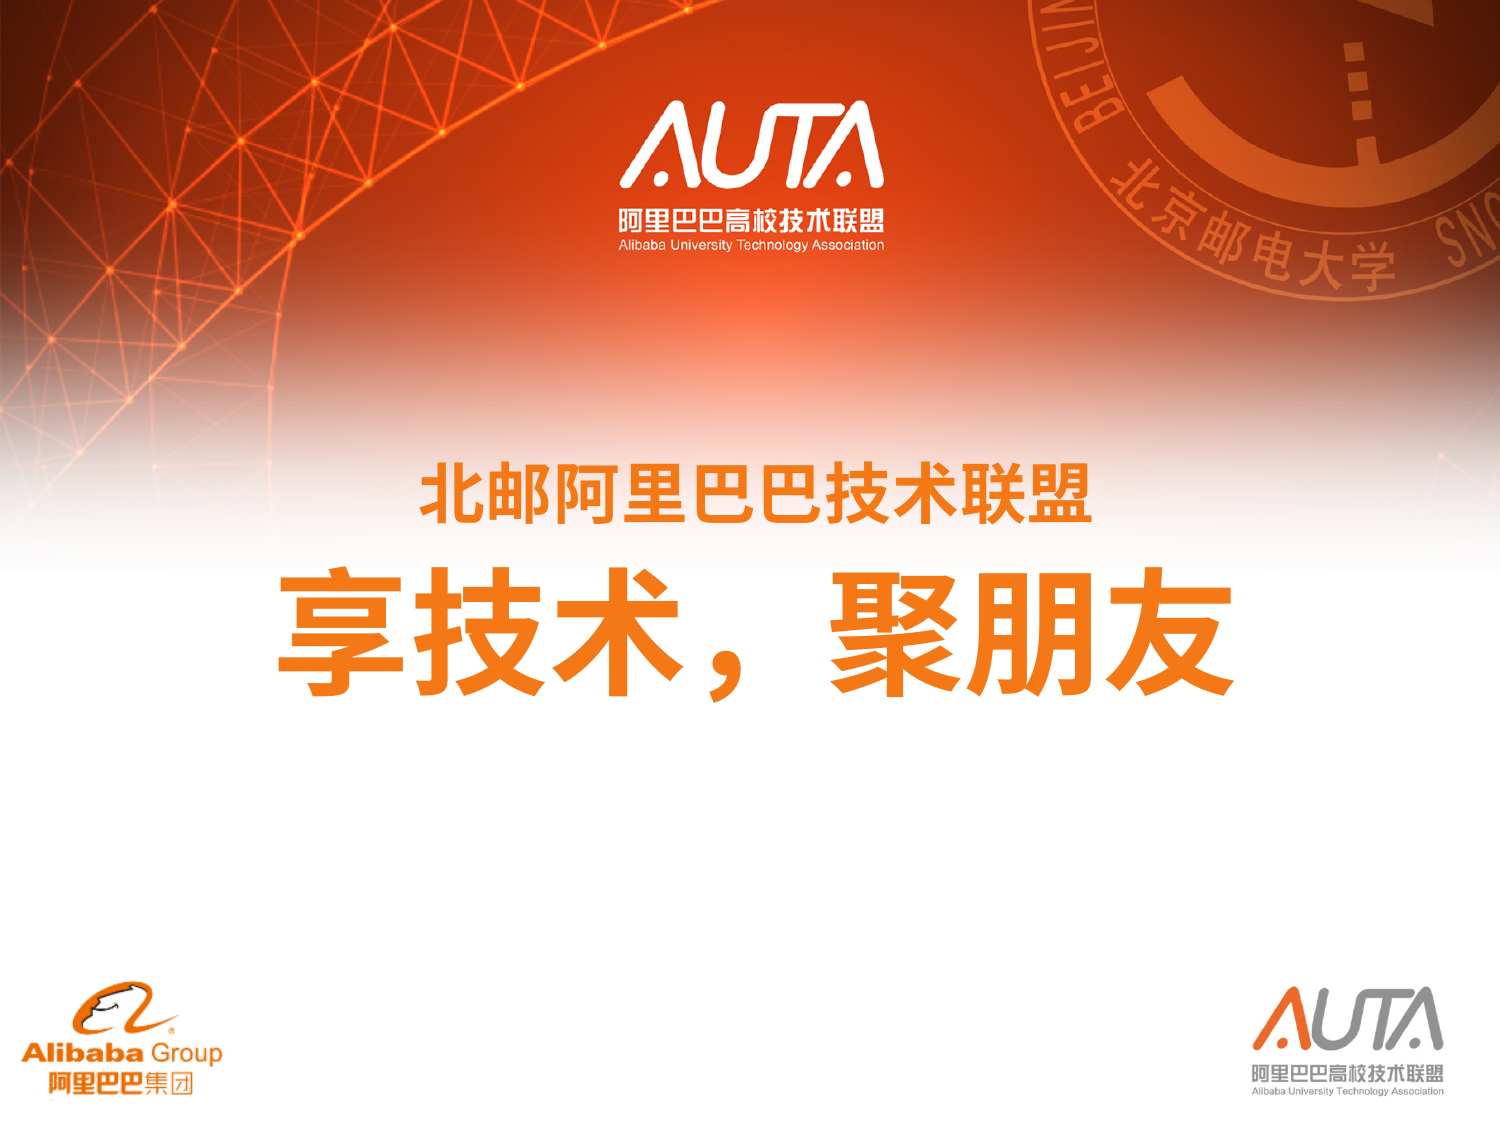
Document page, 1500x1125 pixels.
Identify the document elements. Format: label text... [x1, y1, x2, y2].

picture [1197, 954, 1499, 1125]
picture [14, 972, 230, 1101]
picture [0, 0, 1500, 570]
text_box 享技术，聚朋友 [88, 579, 1425, 719]
